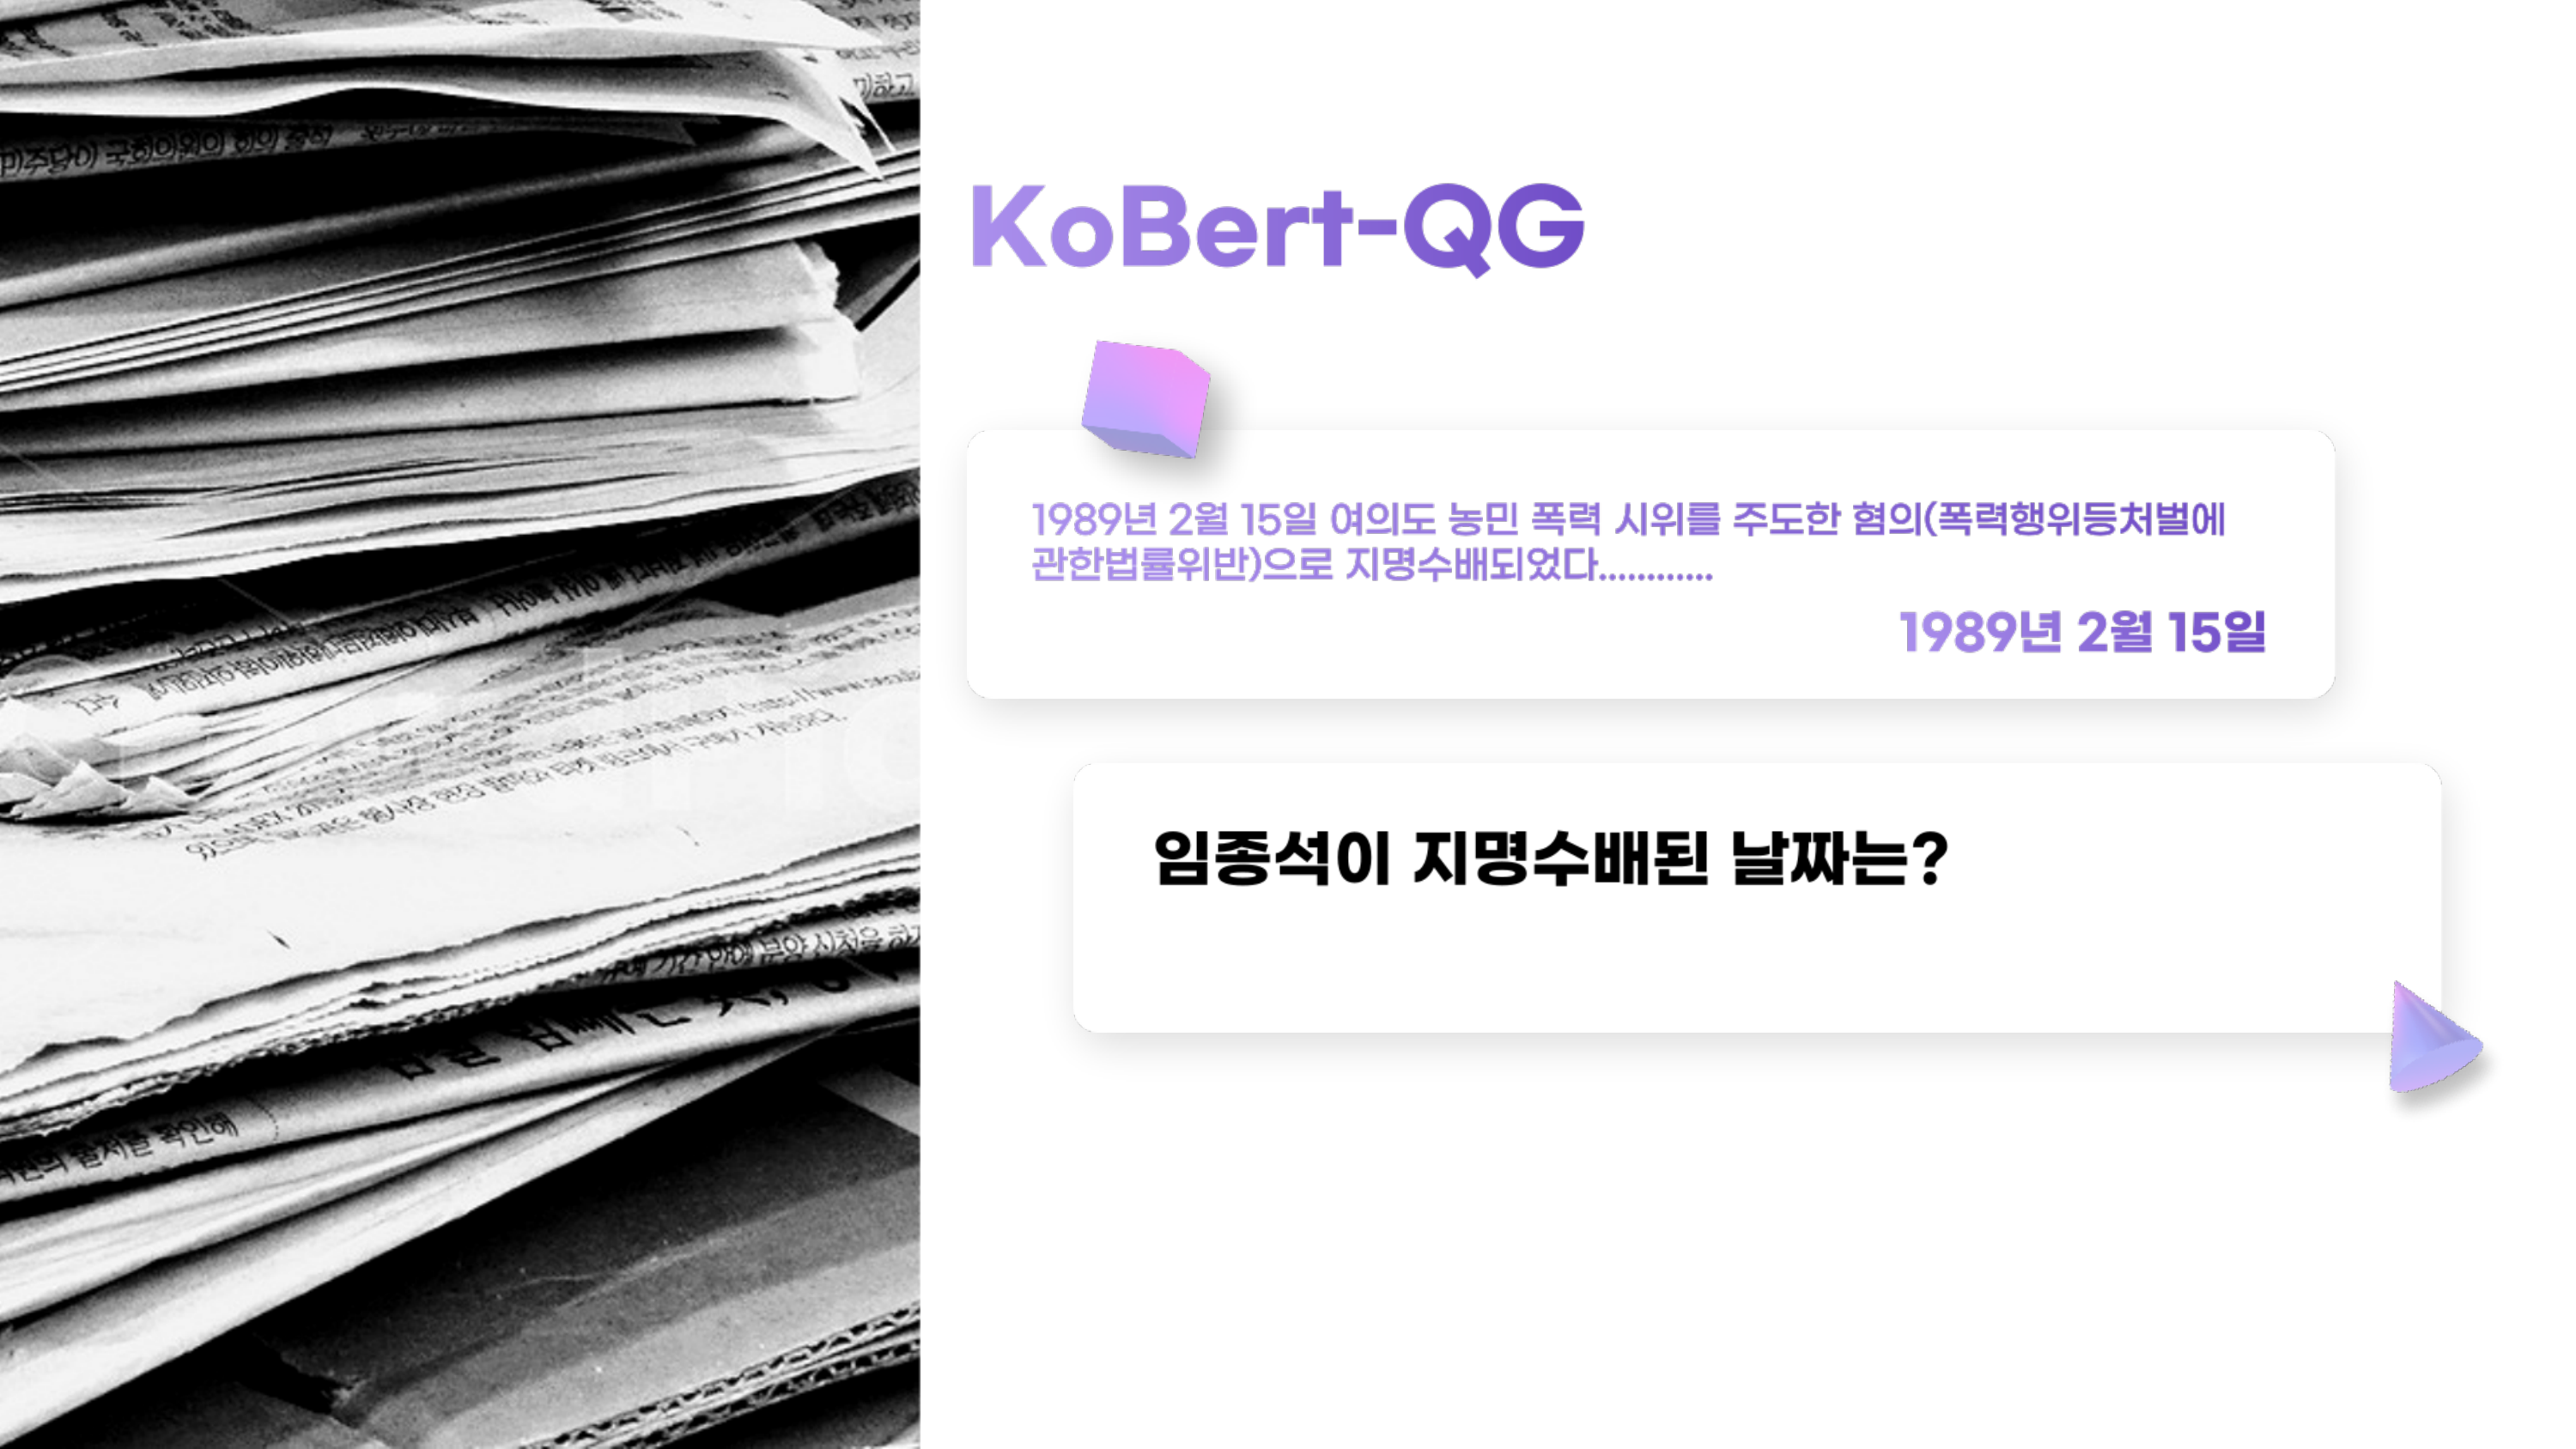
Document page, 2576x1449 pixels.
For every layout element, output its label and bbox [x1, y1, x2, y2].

text_box [1073, 763, 2443, 1033]
text_box [0, 0, 920, 1449]
text_box [1081, 393, 1212, 465]
text_box [2357, 978, 2471, 1091]
text_box [967, 430, 2336, 700]
picture [920, 119, 2576, 1206]
